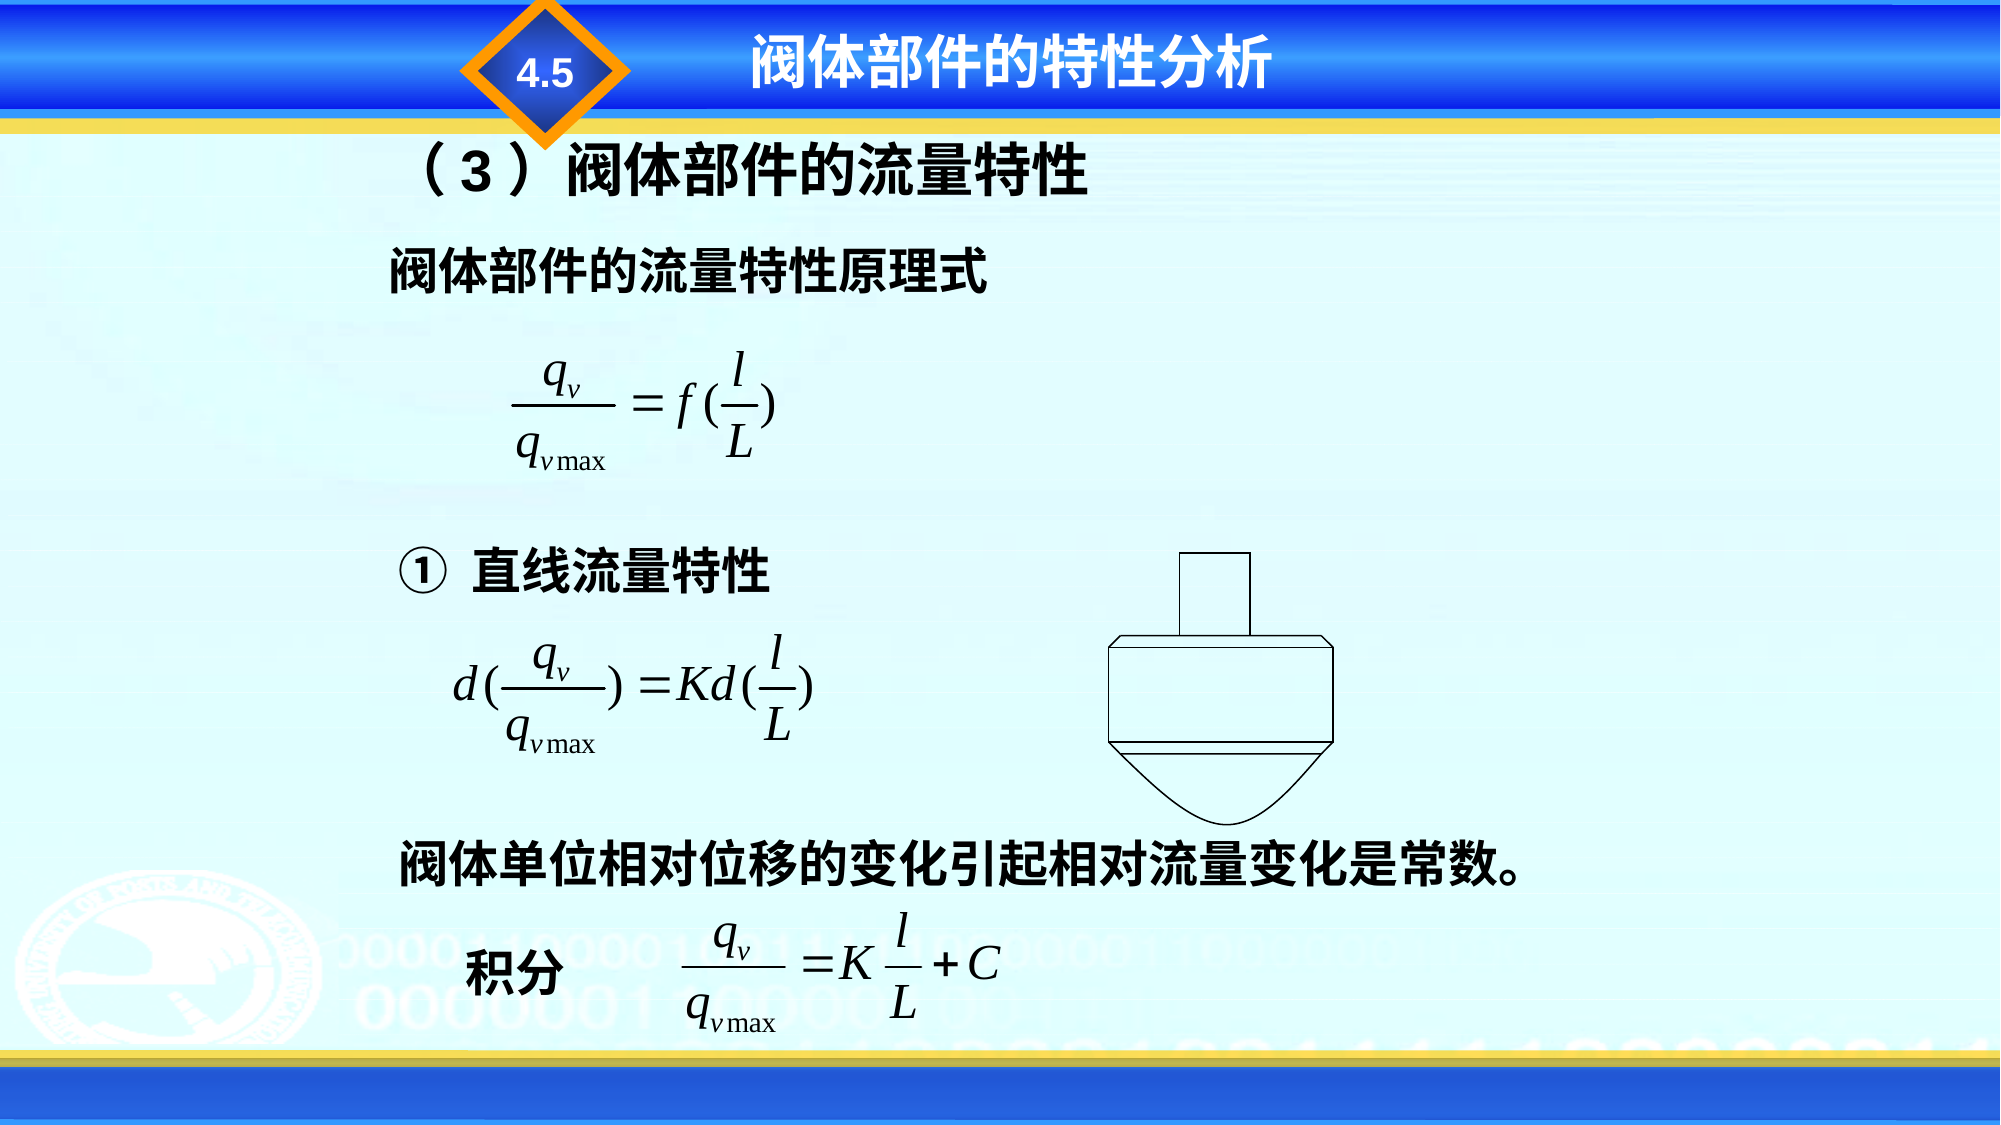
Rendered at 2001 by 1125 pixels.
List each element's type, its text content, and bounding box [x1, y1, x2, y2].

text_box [503, 338, 786, 482]
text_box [444, 620, 823, 765]
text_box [1108, 552, 1334, 825]
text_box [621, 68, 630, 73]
text_box 阀体部件的流量特性原理式 [373, 231, 1201, 307]
picture [0, 1067, 2000, 1120]
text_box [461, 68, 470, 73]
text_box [602, 51, 622, 64]
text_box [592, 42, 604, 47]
text_box 阀体单位相对位移的变化引起相对流量变化是常数。 [383, 824, 1624, 900]
text_box 积分 [450, 933, 640, 1009]
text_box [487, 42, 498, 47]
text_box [673, 899, 1011, 1043]
text_box 4.5 [468, 0, 623, 142]
text_box （3）阀体部件的流量特性 [373, 125, 1567, 211]
text_box 阀体部件的特性分析 [734, 17, 1289, 103]
text_box ① 直线流量特性 [383, 531, 1211, 607]
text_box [469, 51, 488, 64]
